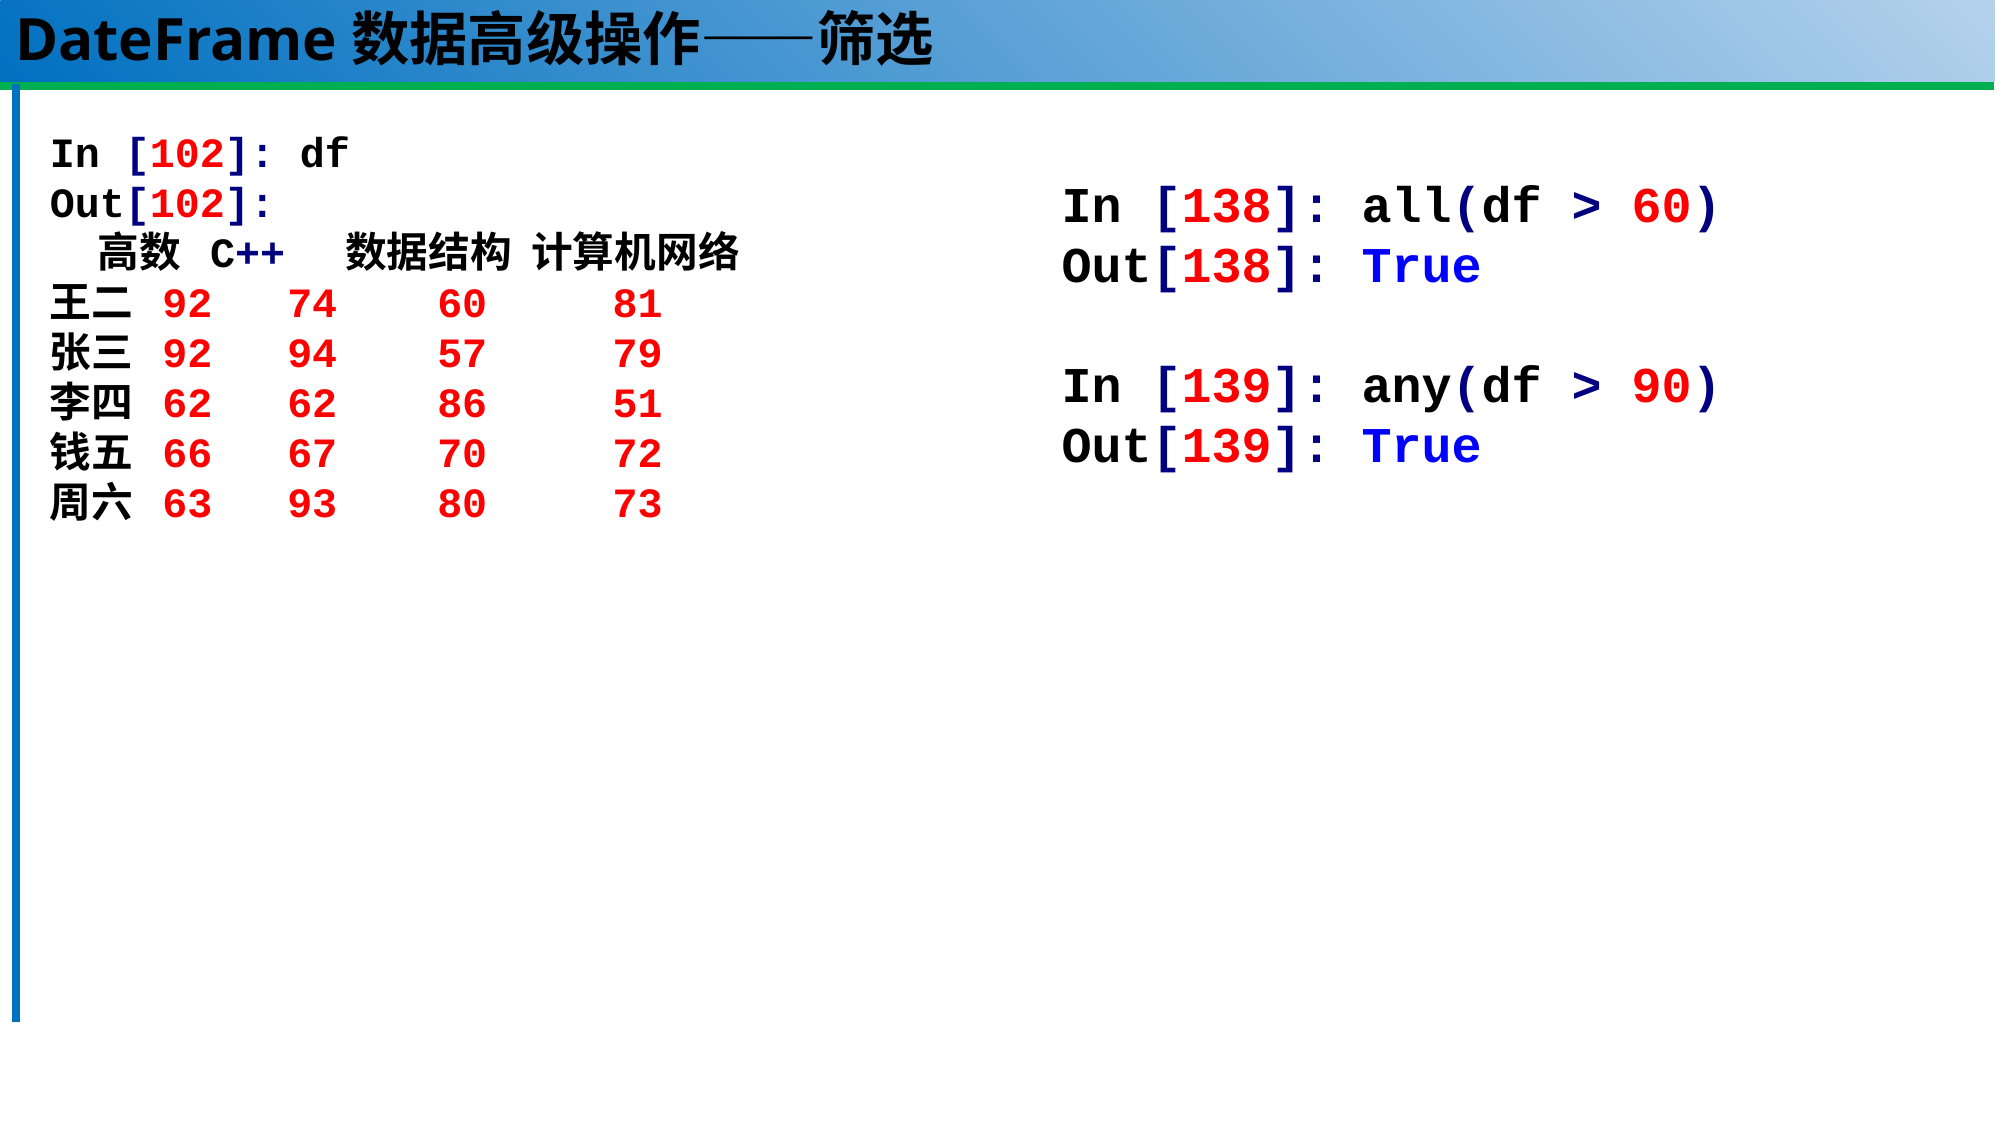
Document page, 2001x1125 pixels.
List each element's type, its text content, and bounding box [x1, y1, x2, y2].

text_box In [138]: all(df > 60) Out[138]: True In [139]: any(df > 90) Out[139]: True [1046, 164, 1916, 480]
title DateFrame数据高级操作——筛选 [0, 0, 1995, 82]
text_box In [102]: df Out[102]: 高数 C++ 数据结构 计算机网络 王二 92 74 60 81 张三 92 94 57 79 李四 62 62 86 51 钱五 66 67 70 72 周六 63 93 80 73 [35, 118, 869, 534]
